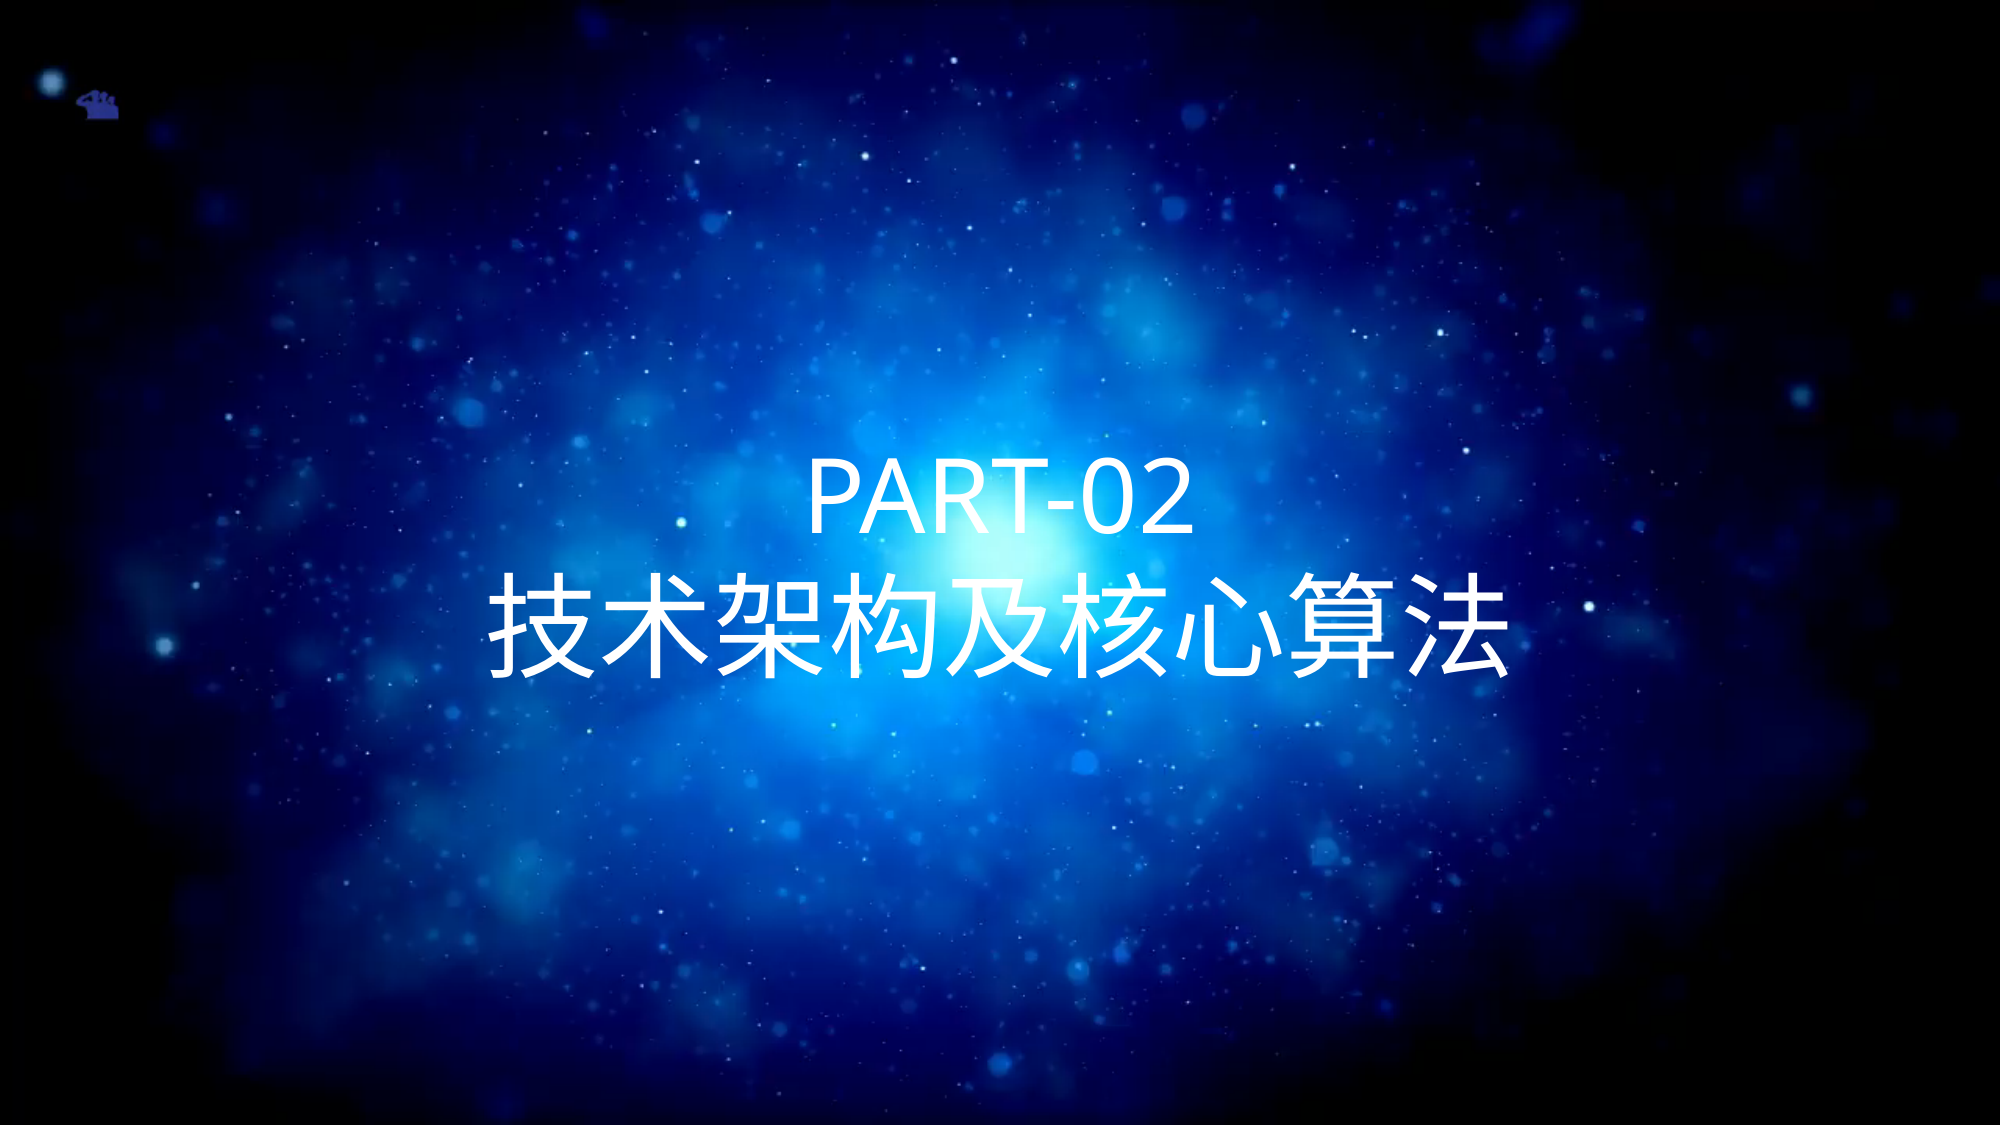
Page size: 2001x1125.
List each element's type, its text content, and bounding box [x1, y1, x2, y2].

text_box PART-02 技术架构及核心算法 [469, 422, 1531, 700]
picture [0, 0, 2000, 1125]
